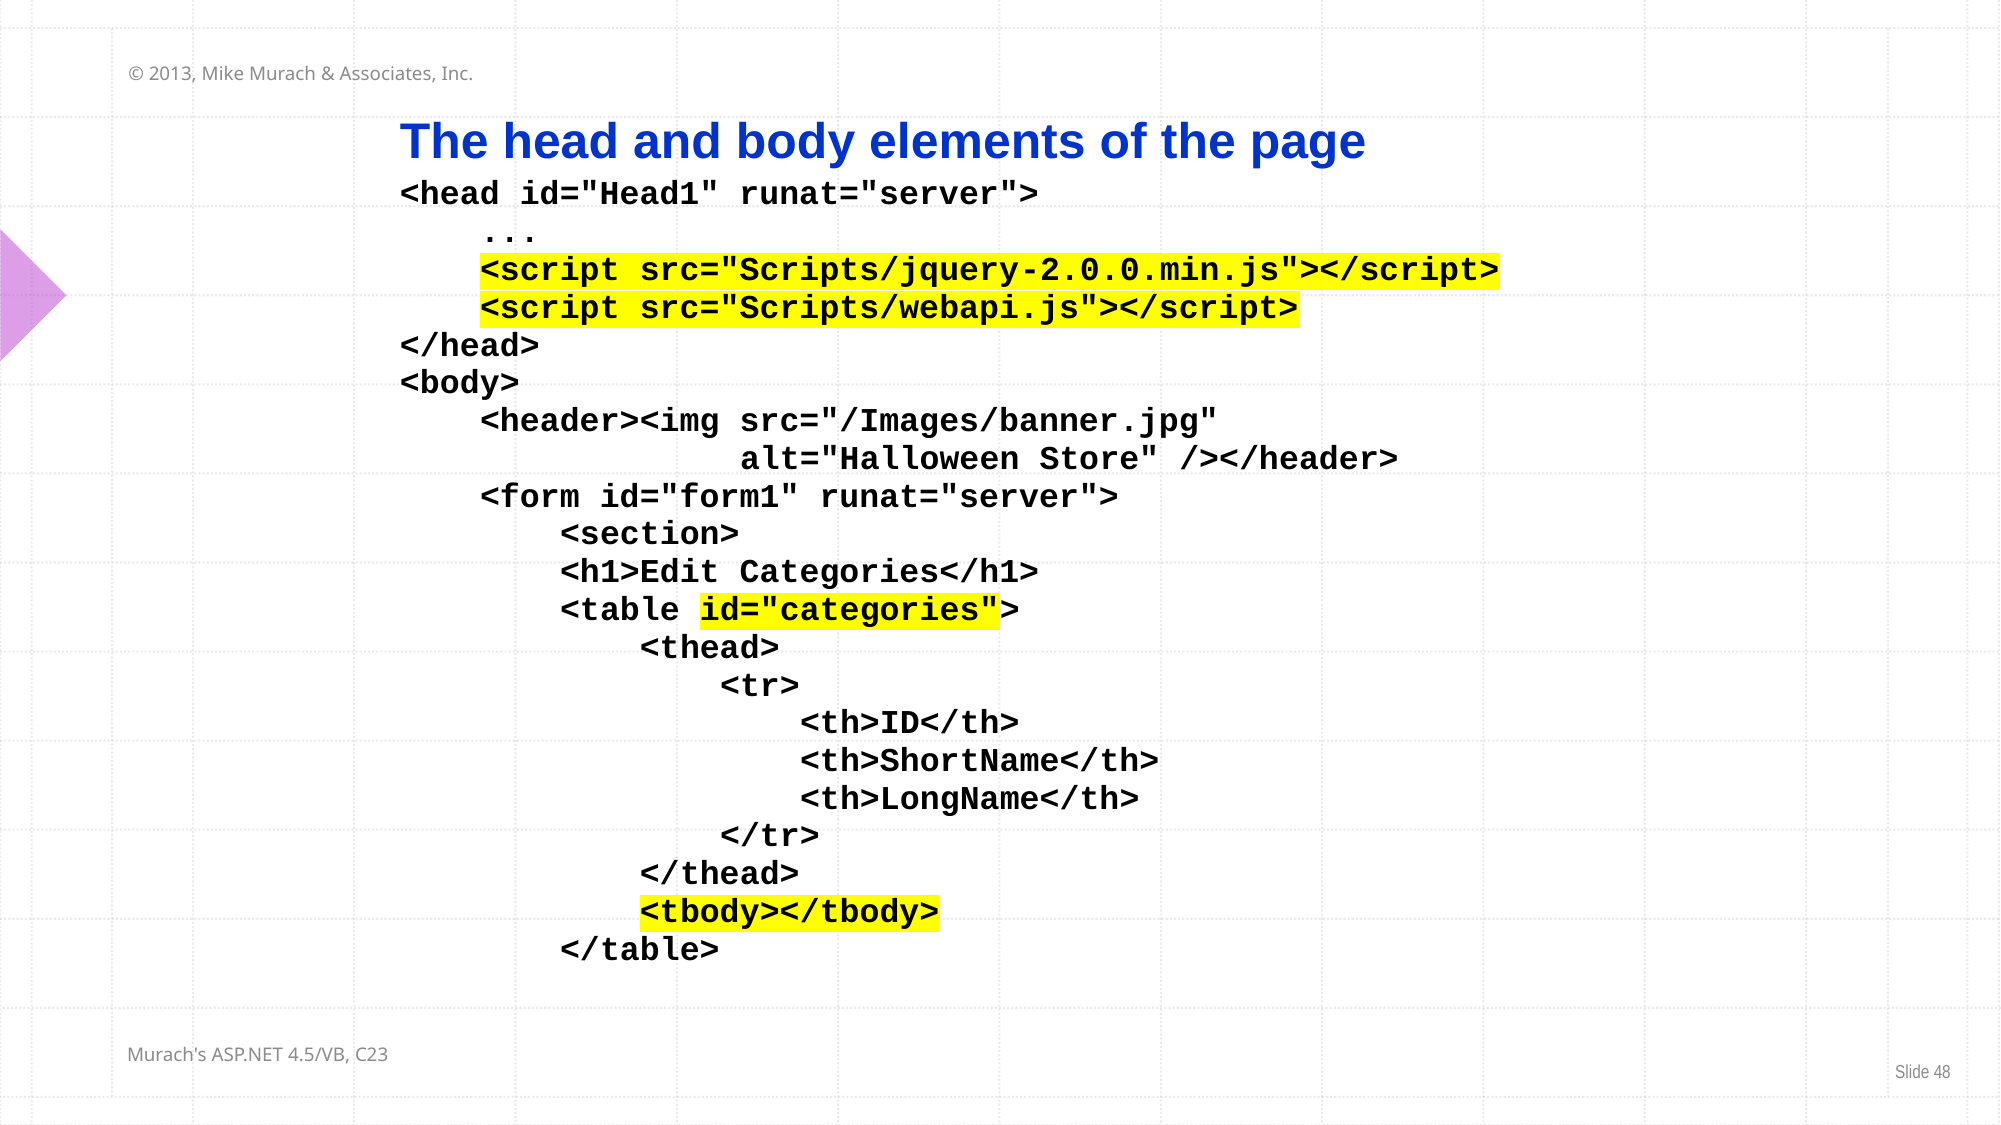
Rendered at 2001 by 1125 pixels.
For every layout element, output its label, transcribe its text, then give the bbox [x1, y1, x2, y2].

slide_number Slide 48 [1805, 1019, 1966, 1089]
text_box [399, 177, 1598, 1063]
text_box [399, 112, 1598, 177]
slide_number Murach's ASP.NET 4.5/VB, C23 [112, 1019, 743, 1089]
footer © 2013, Mike Murach & Associates, Inc. [113, 38, 789, 108]
